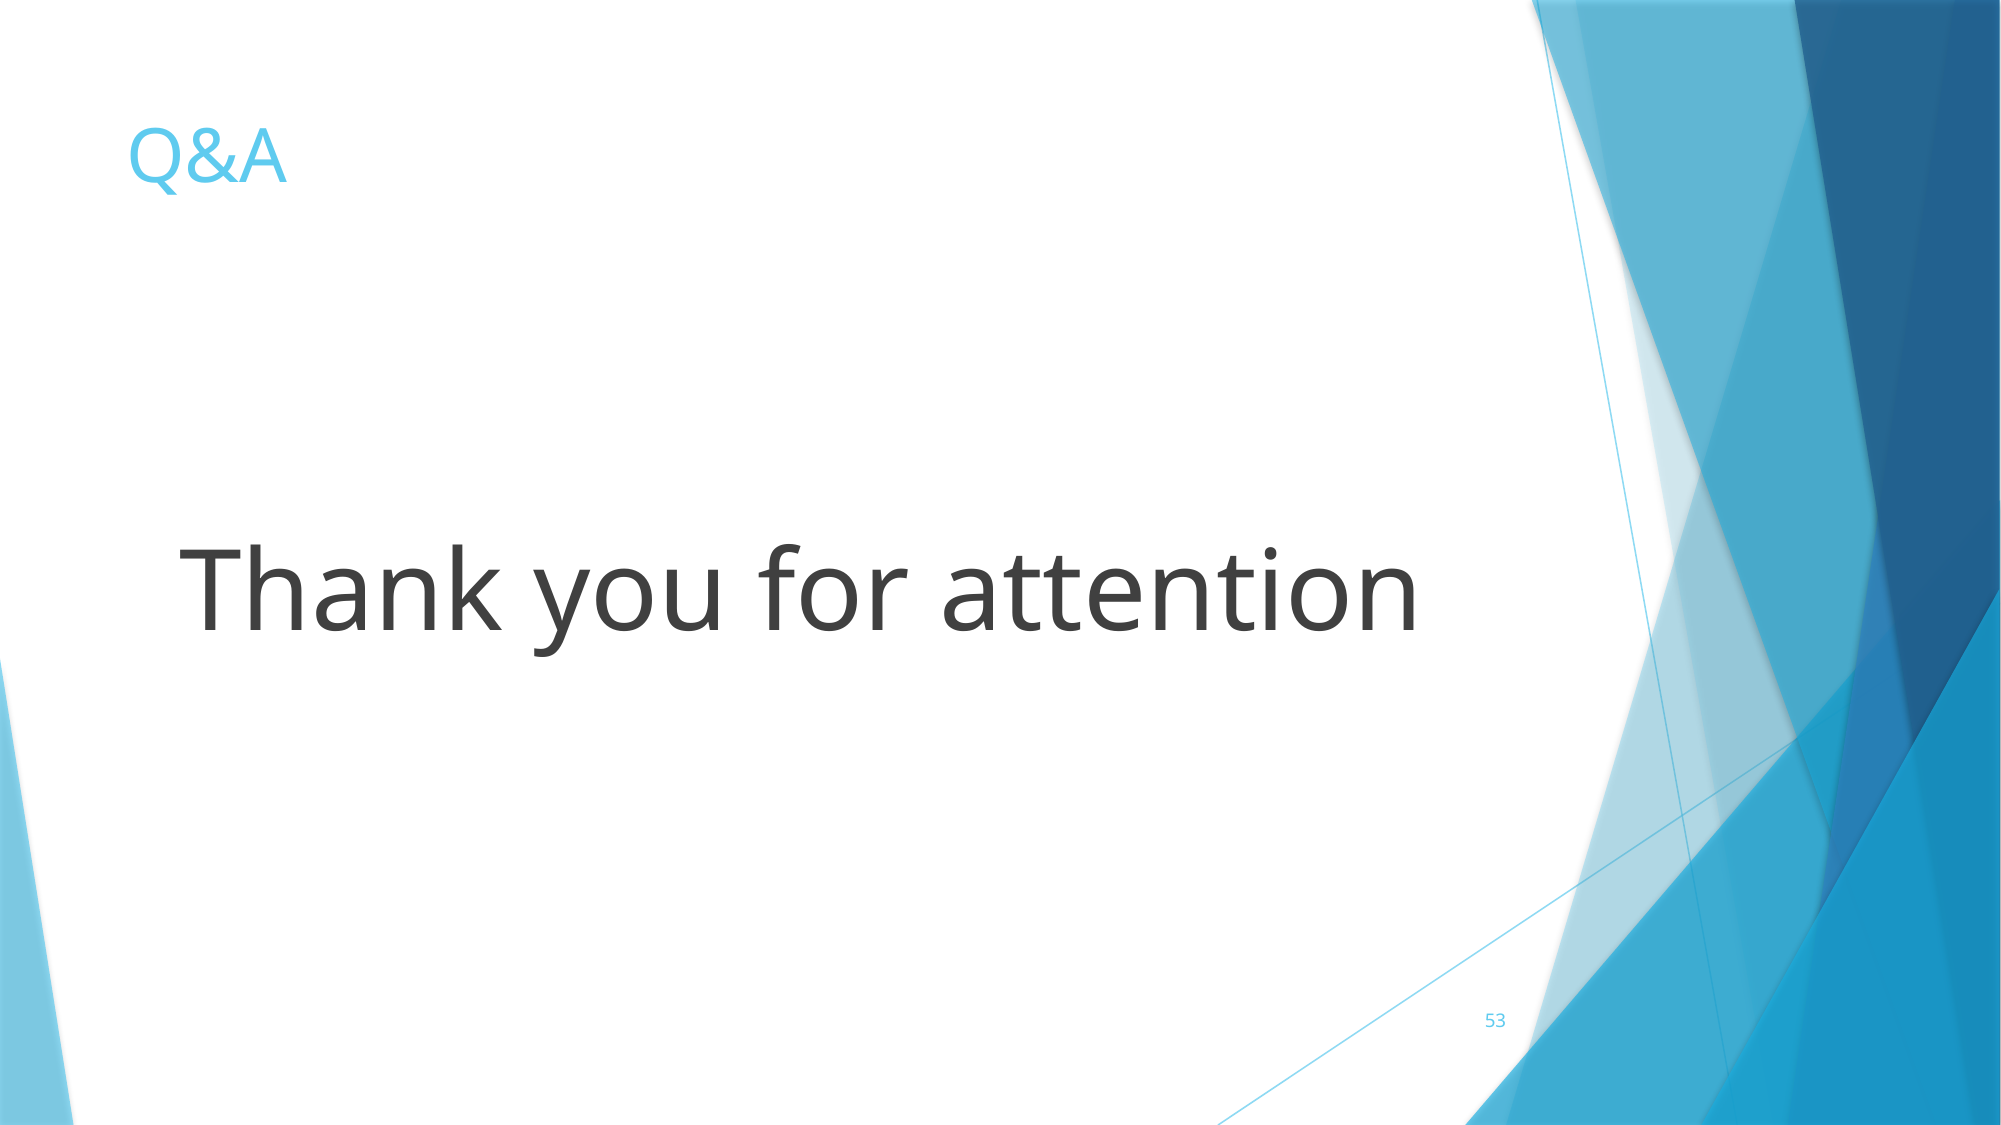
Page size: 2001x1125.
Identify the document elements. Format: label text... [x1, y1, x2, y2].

list Thank you for attention [111, 354, 1522, 992]
title Q&A [111, 99, 1522, 317]
slide_number 53 [1409, 991, 1522, 1051]
